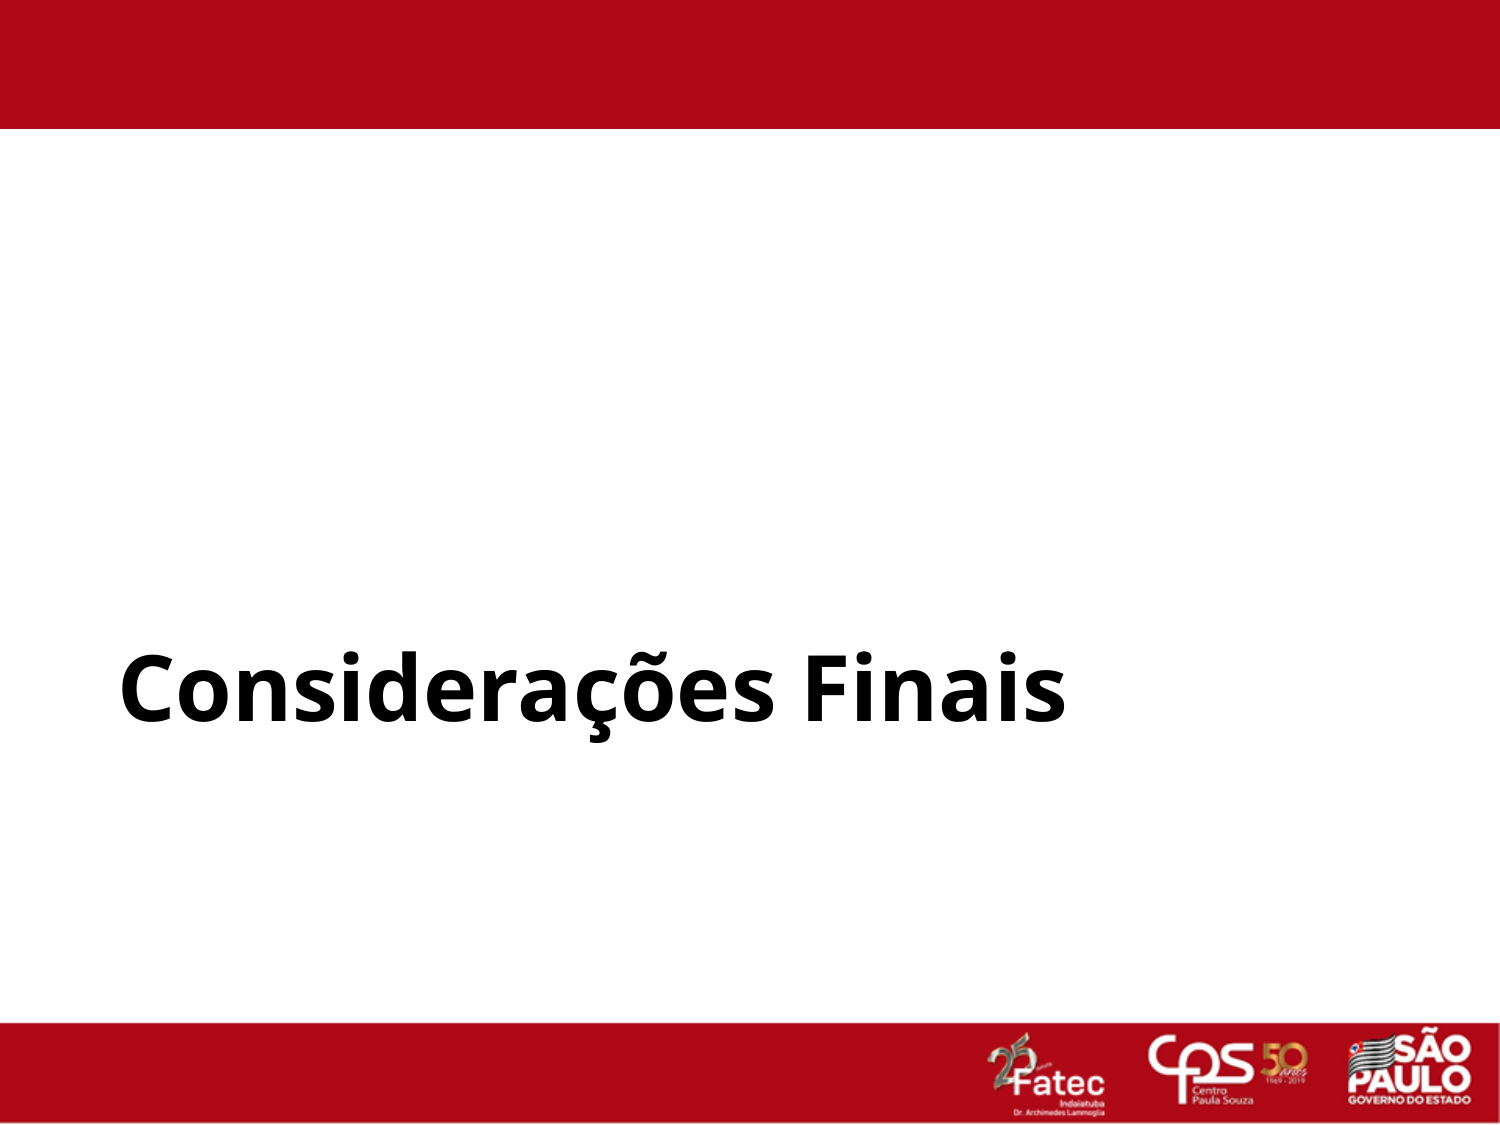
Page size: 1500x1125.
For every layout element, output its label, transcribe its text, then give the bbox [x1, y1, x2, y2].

text_box [0, 0, 1500, 130]
text_box Considerações Finais [102, 280, 1397, 749]
picture [0, 130, 1500, 1125]
